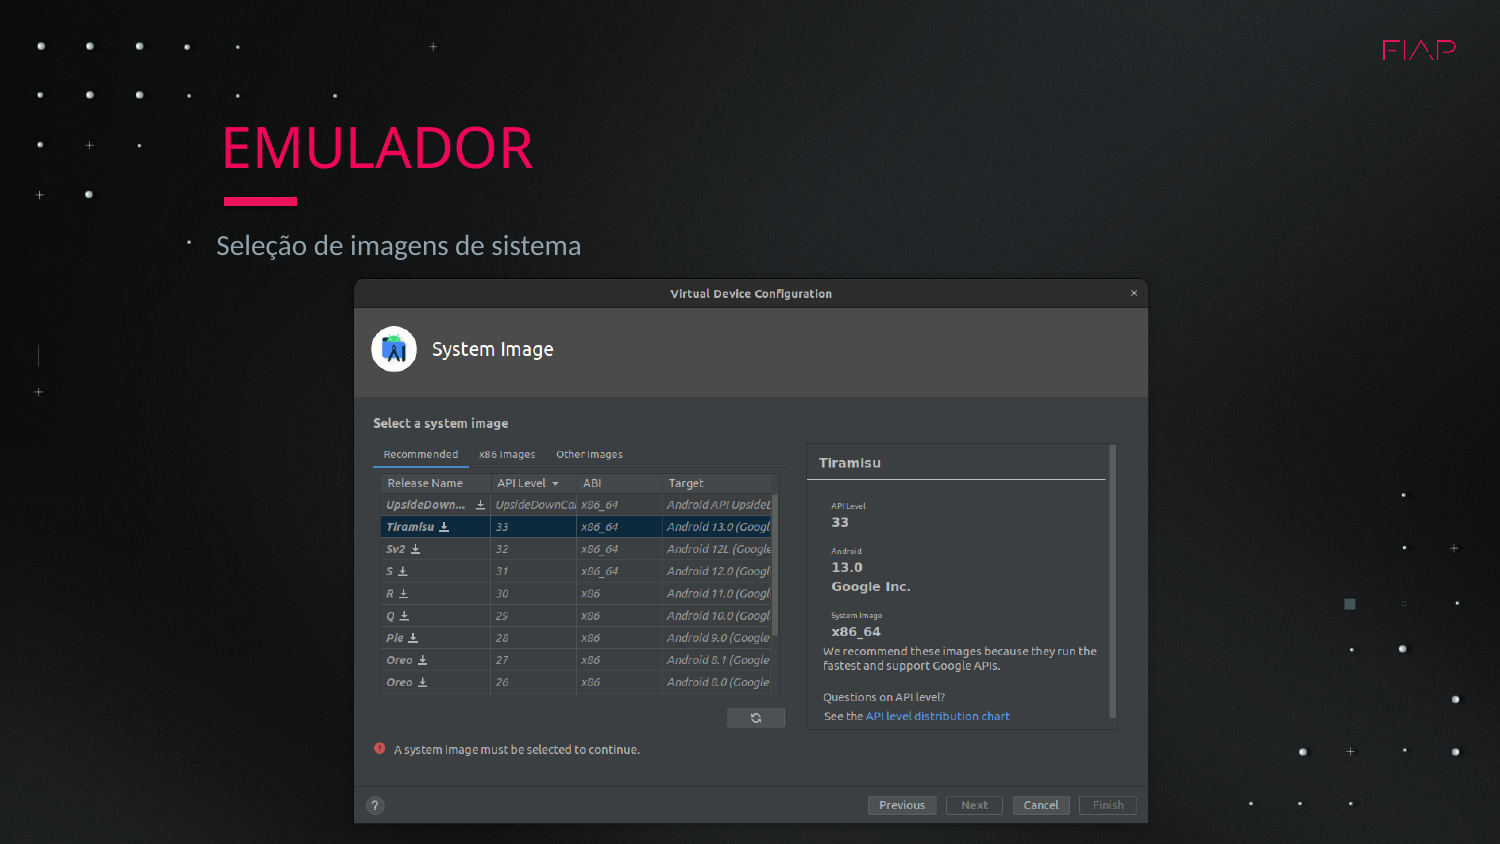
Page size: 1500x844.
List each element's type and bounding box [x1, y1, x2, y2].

text_box [34, 38, 1468, 809]
picture [0, 0, 1500, 844]
